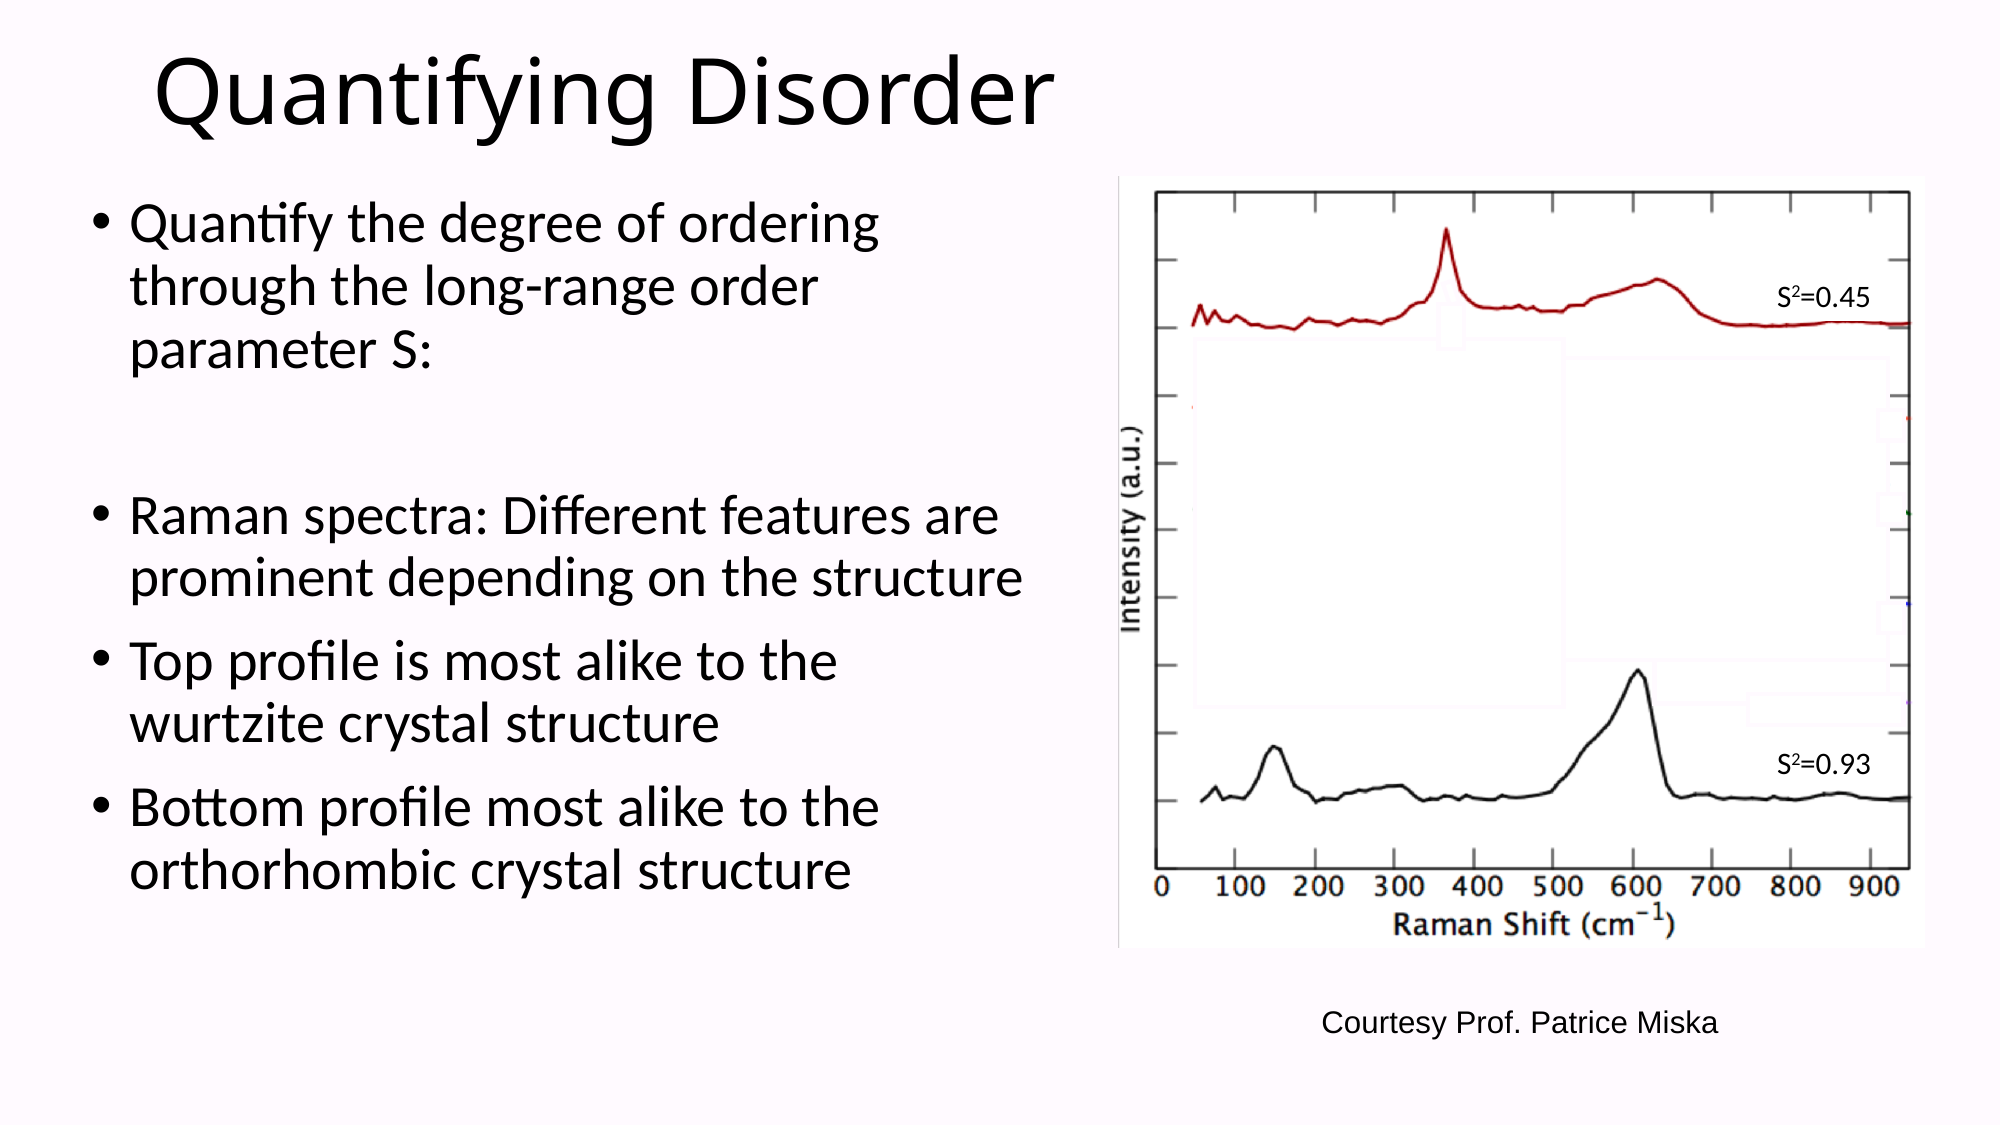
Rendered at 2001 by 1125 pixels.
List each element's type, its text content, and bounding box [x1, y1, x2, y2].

text_box Courtesy Prof. Patrice Miska [1306, 994, 1735, 1048]
text_box Quantify the degree of ordering through the long-range order parameter S: Raman spectra: Different features are prominent depending on the structure Top profile is most alike to the wurtzite crystal structure Bottom profile most alike to the orthorhombic crystal structure [77, 185, 1054, 1048]
picture [1118, 176, 1925, 949]
text_box Quantifying Disorder [137, 21, 1863, 169]
